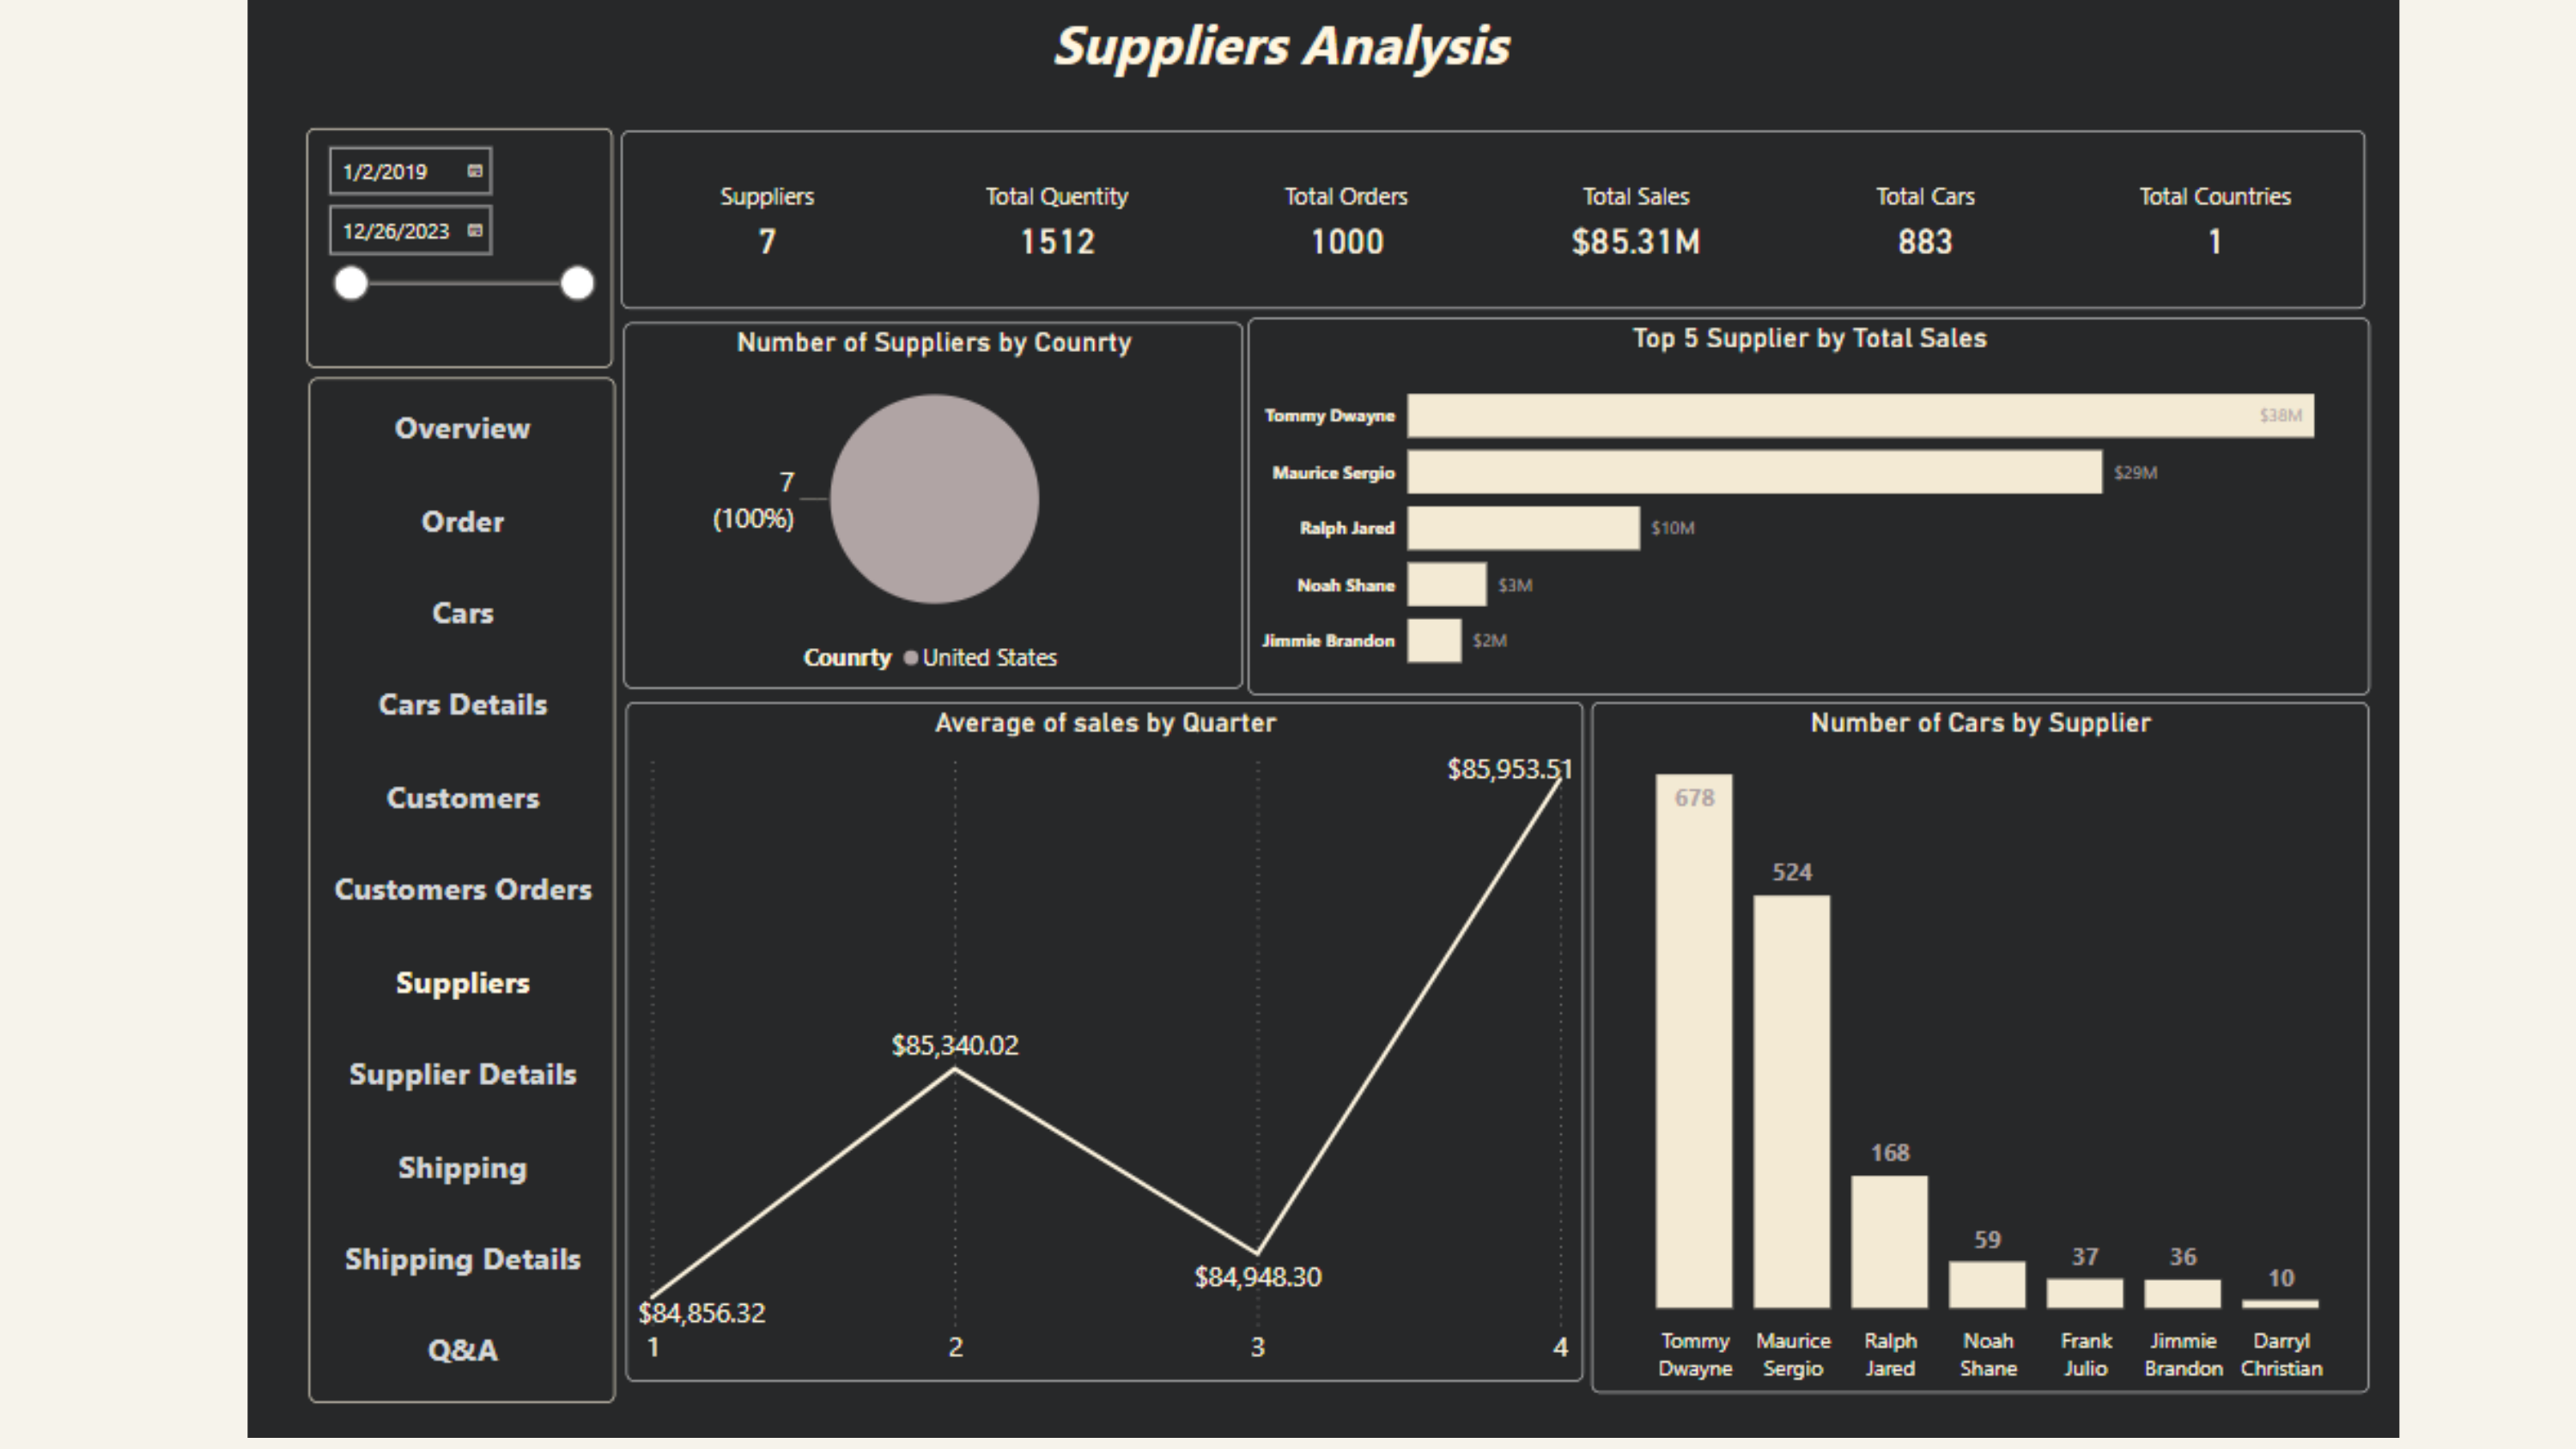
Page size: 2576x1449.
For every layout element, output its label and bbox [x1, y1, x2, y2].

text_box [247, 0, 2400, 1438]
